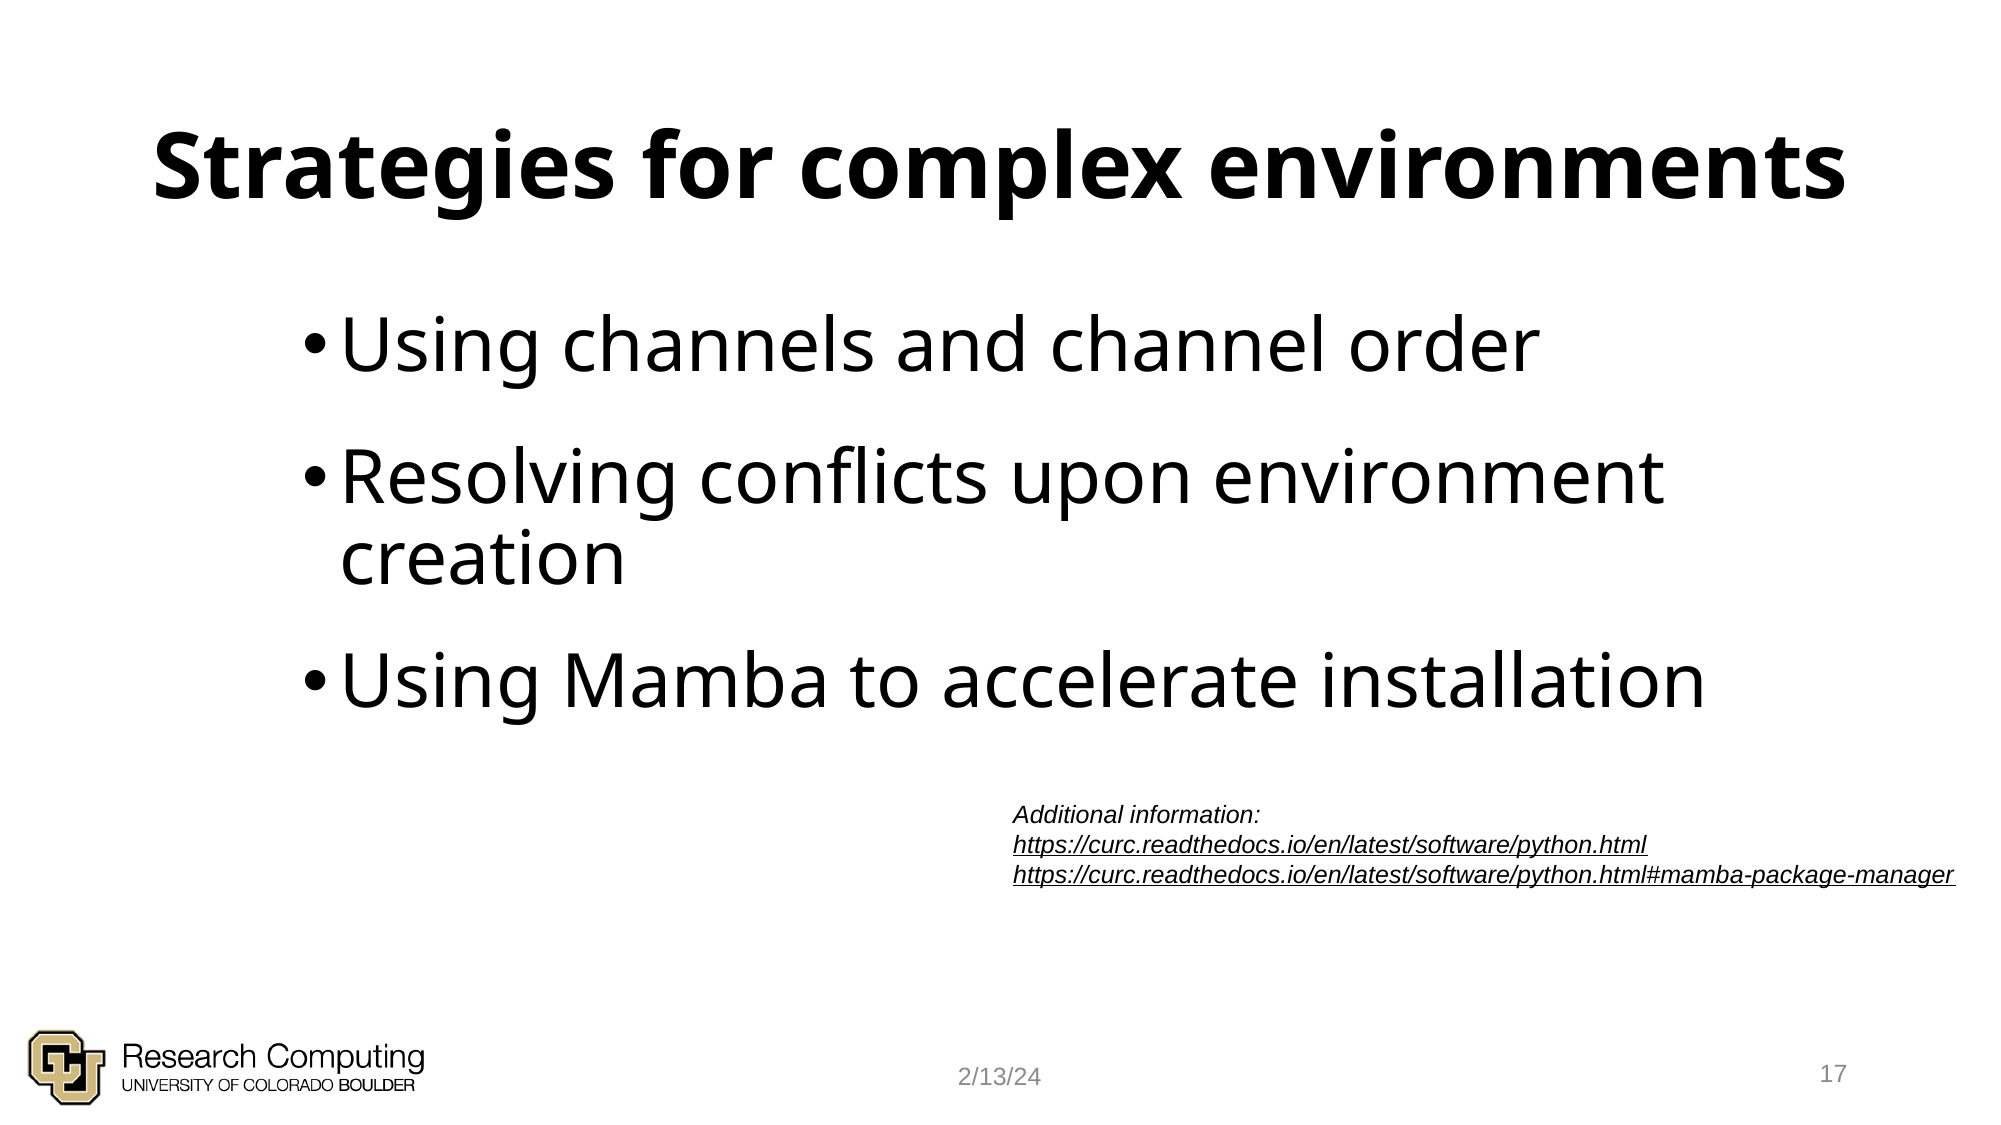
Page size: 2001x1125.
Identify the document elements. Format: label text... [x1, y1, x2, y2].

slide_number 17 [1412, 1042, 1863, 1103]
text_box Additional information: https://curc.readthedocs.io/en/latest/software/python.html https://curc.readthedocs.io/en/latest/software/python.html#mamba-package-manager [998, 791, 1978, 896]
picture [0, 1024, 775, 1121]
title Strategies for complex environments [137, 59, 1951, 278]
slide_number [774, 1045, 1225, 1105]
list Using channels and channel order Resolving conflicts upon environment creation Using Mamba to accelerate installation [137, 299, 1863, 845]
